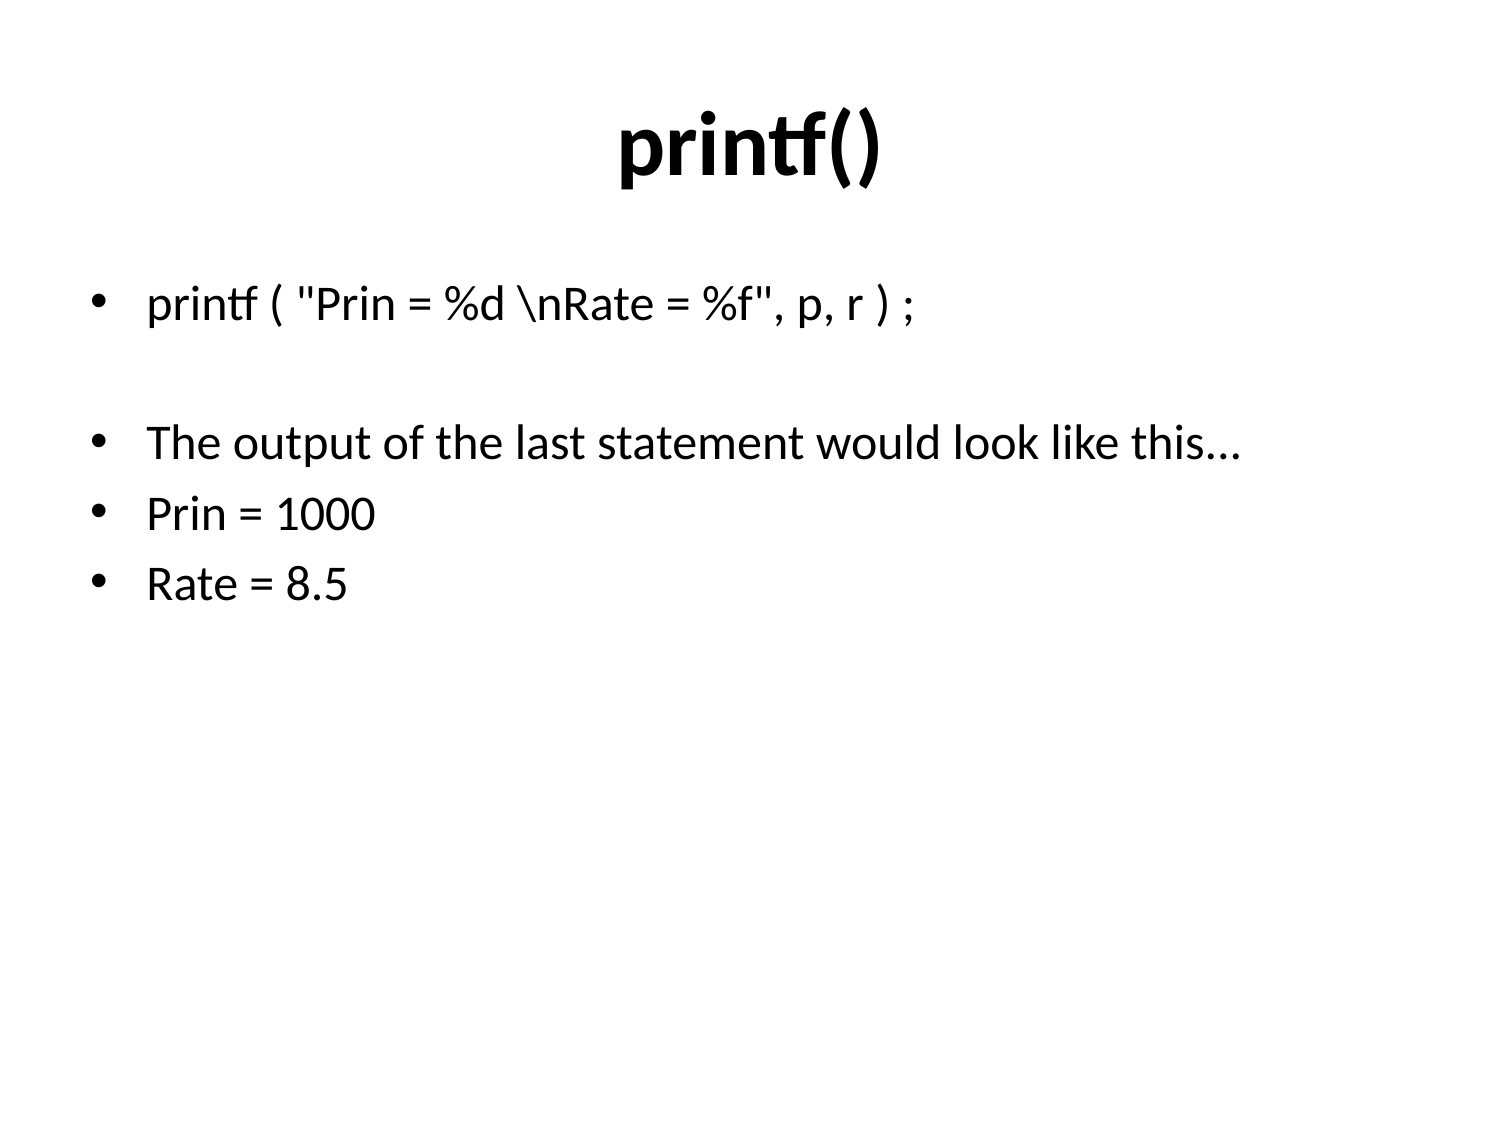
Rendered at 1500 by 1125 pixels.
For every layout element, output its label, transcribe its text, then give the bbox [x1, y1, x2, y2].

title printf() [75, 45, 1425, 233]
list printf ( "Prin = %d \nRate = %f", p, r ) ; The output of the last statement would look like this... Prin = 1000 Rate = 8.5 [75, 262, 1425, 1005]
